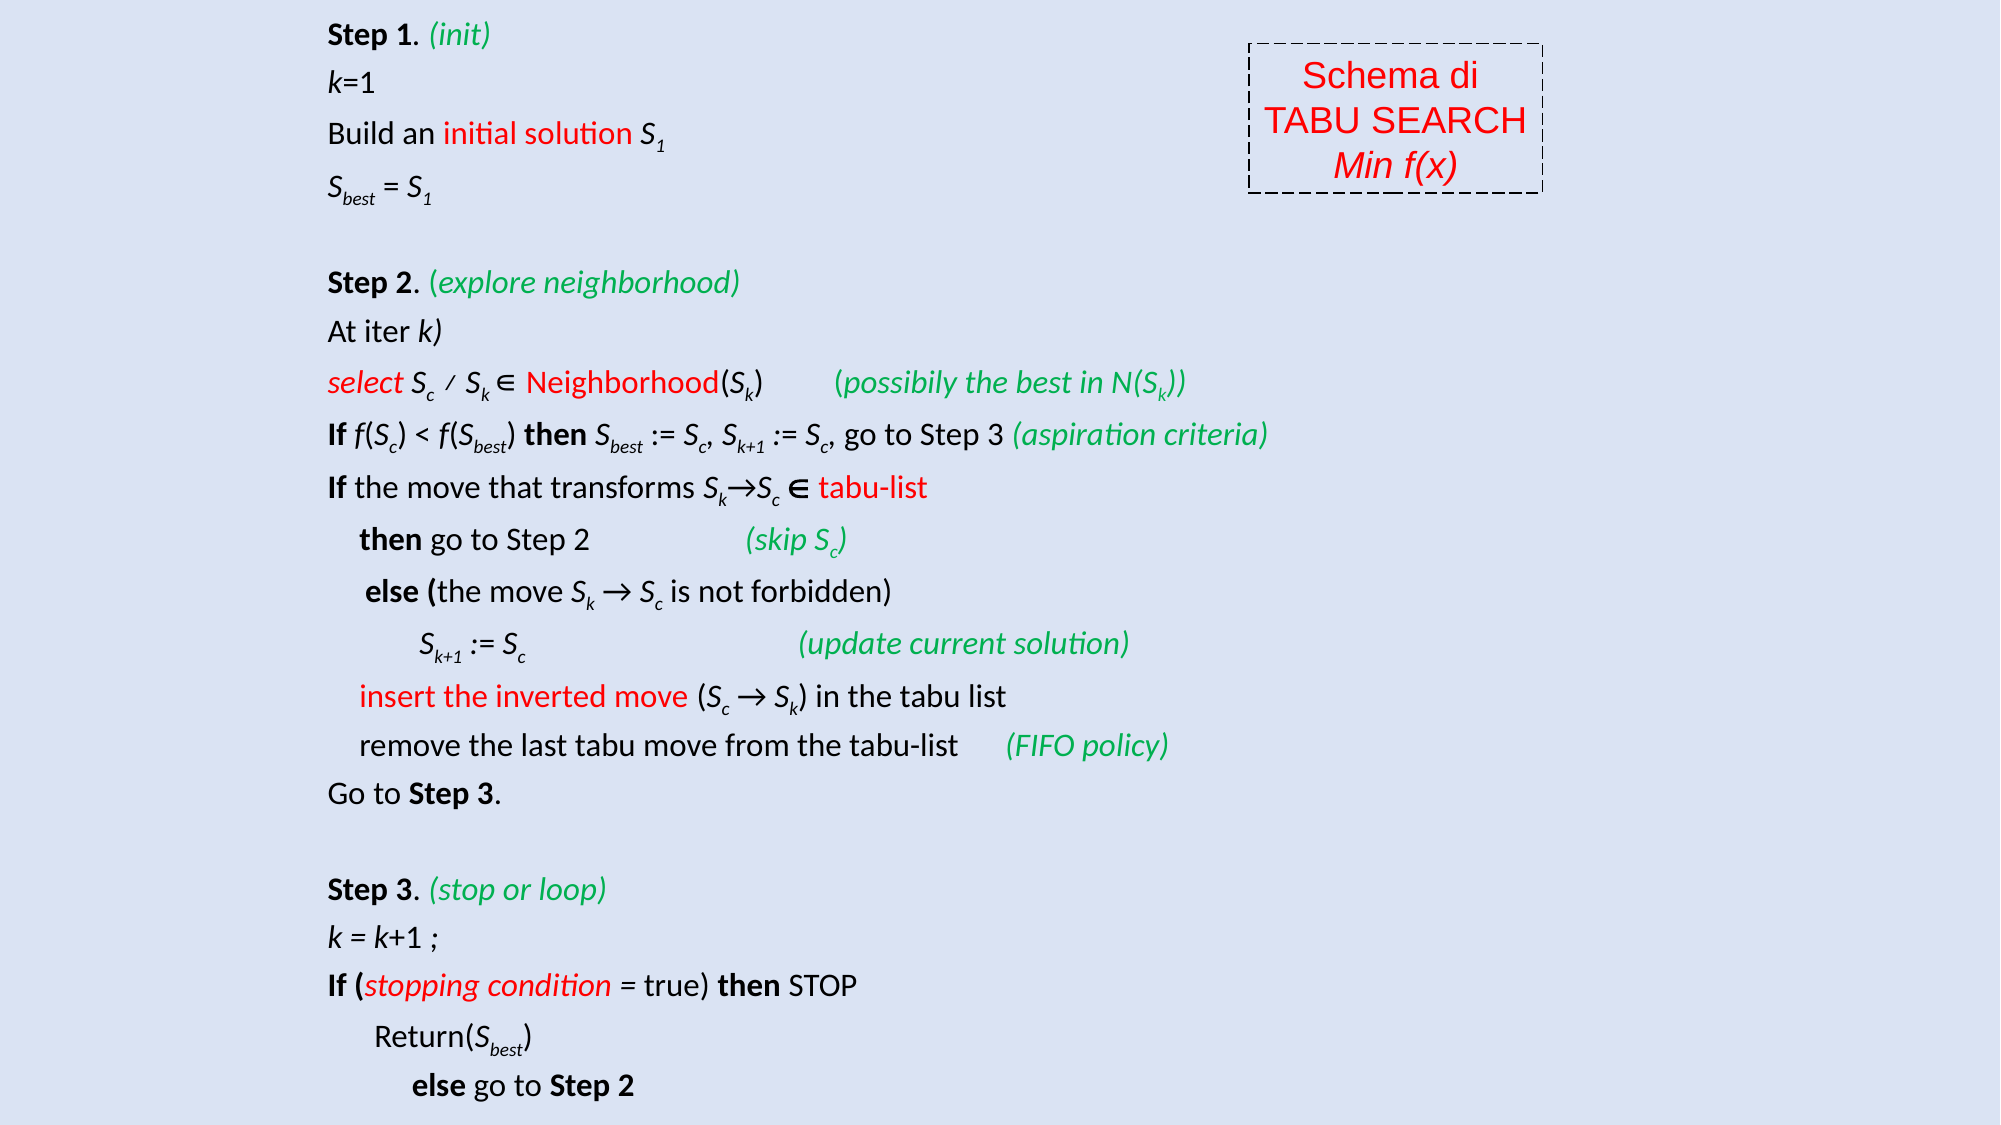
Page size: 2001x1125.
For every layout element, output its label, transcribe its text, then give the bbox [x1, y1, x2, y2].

text_box Schema di TABU SEARCH Min f(x) [1249, 43, 1543, 194]
list Step 1. (init) k=1 Build an initial solution S1 Sbest = S1 Step 2. (explore neighborhood) At iter k) select Sc ≠ Sk ∊ Neighborhood(Sk) (possibily the best in N(Sk)) If f(Sc) < f(Sbest) then Sbest := Sc, Sk+1 := Sc, go to Step 3 (aspiration criteria) If the move that transforms Sk→Sc  tabu-list then go to Step 2 (skip Sc) else (the move Sk → Sc is not forbidden) Sk+1 := Sc (update current solution) insert the inverted move (Sc → Sk) in the tabu list remove the last tabu move from the tabu-list (FIFO policy) Go to Step 3. Step 3. (stop or loop) k = k+1 ; If (stopping condition = true) then STOP Return(Sbest) else go to Step 2 [312, 12, 1725, 1125]
